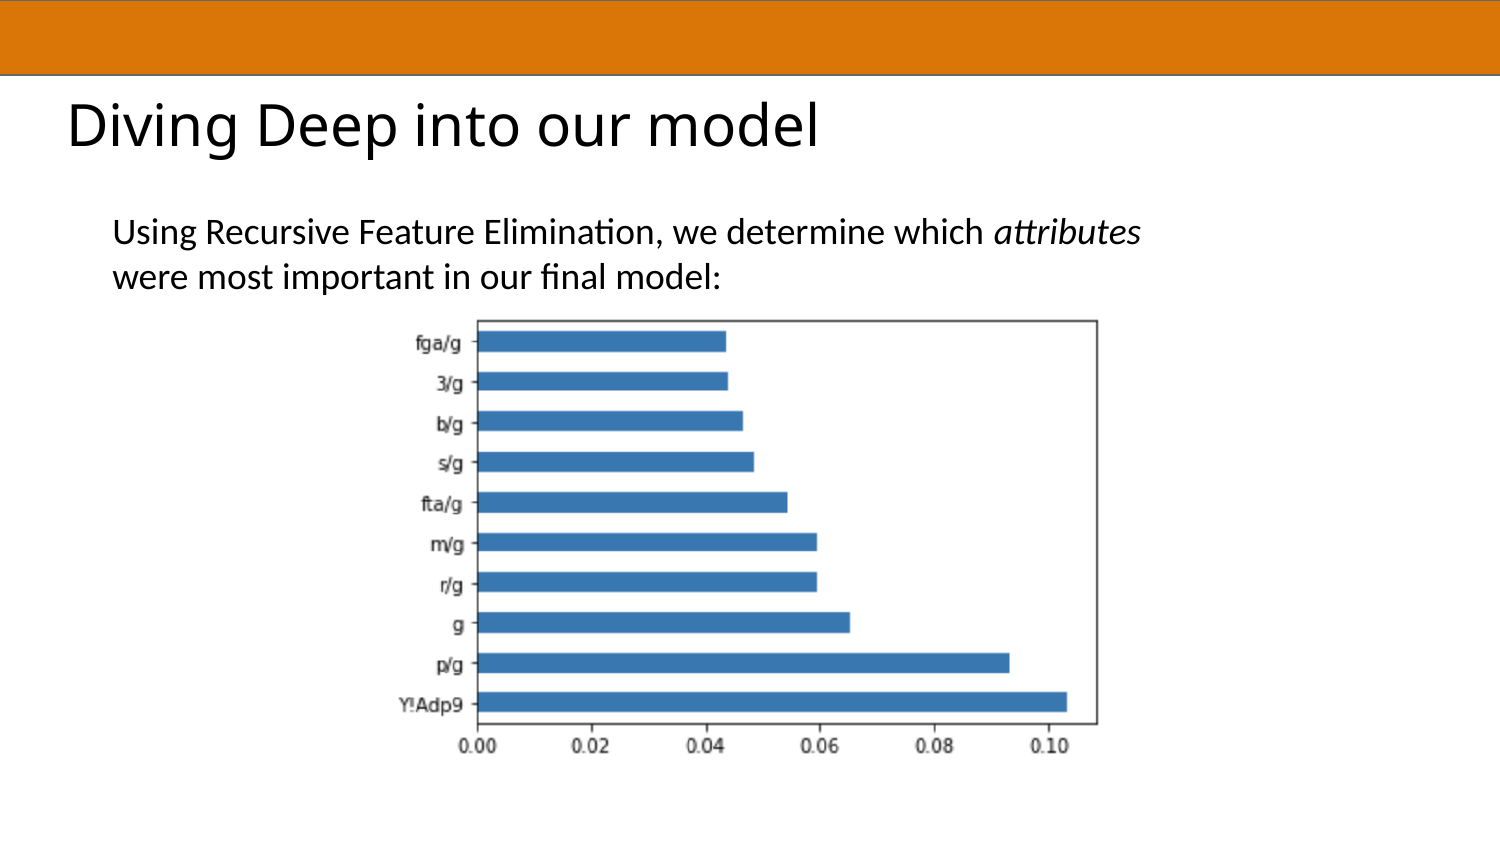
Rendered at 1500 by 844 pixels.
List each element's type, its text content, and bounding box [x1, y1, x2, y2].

text_box Using Recursive Feature Elimination, we determine which attributes were most important in our final model: [97, 199, 1165, 305]
picture [367, 305, 1133, 771]
text_box [0, 0, 1500, 76]
title Diving Deep into our model [51, 76, 1449, 167]
